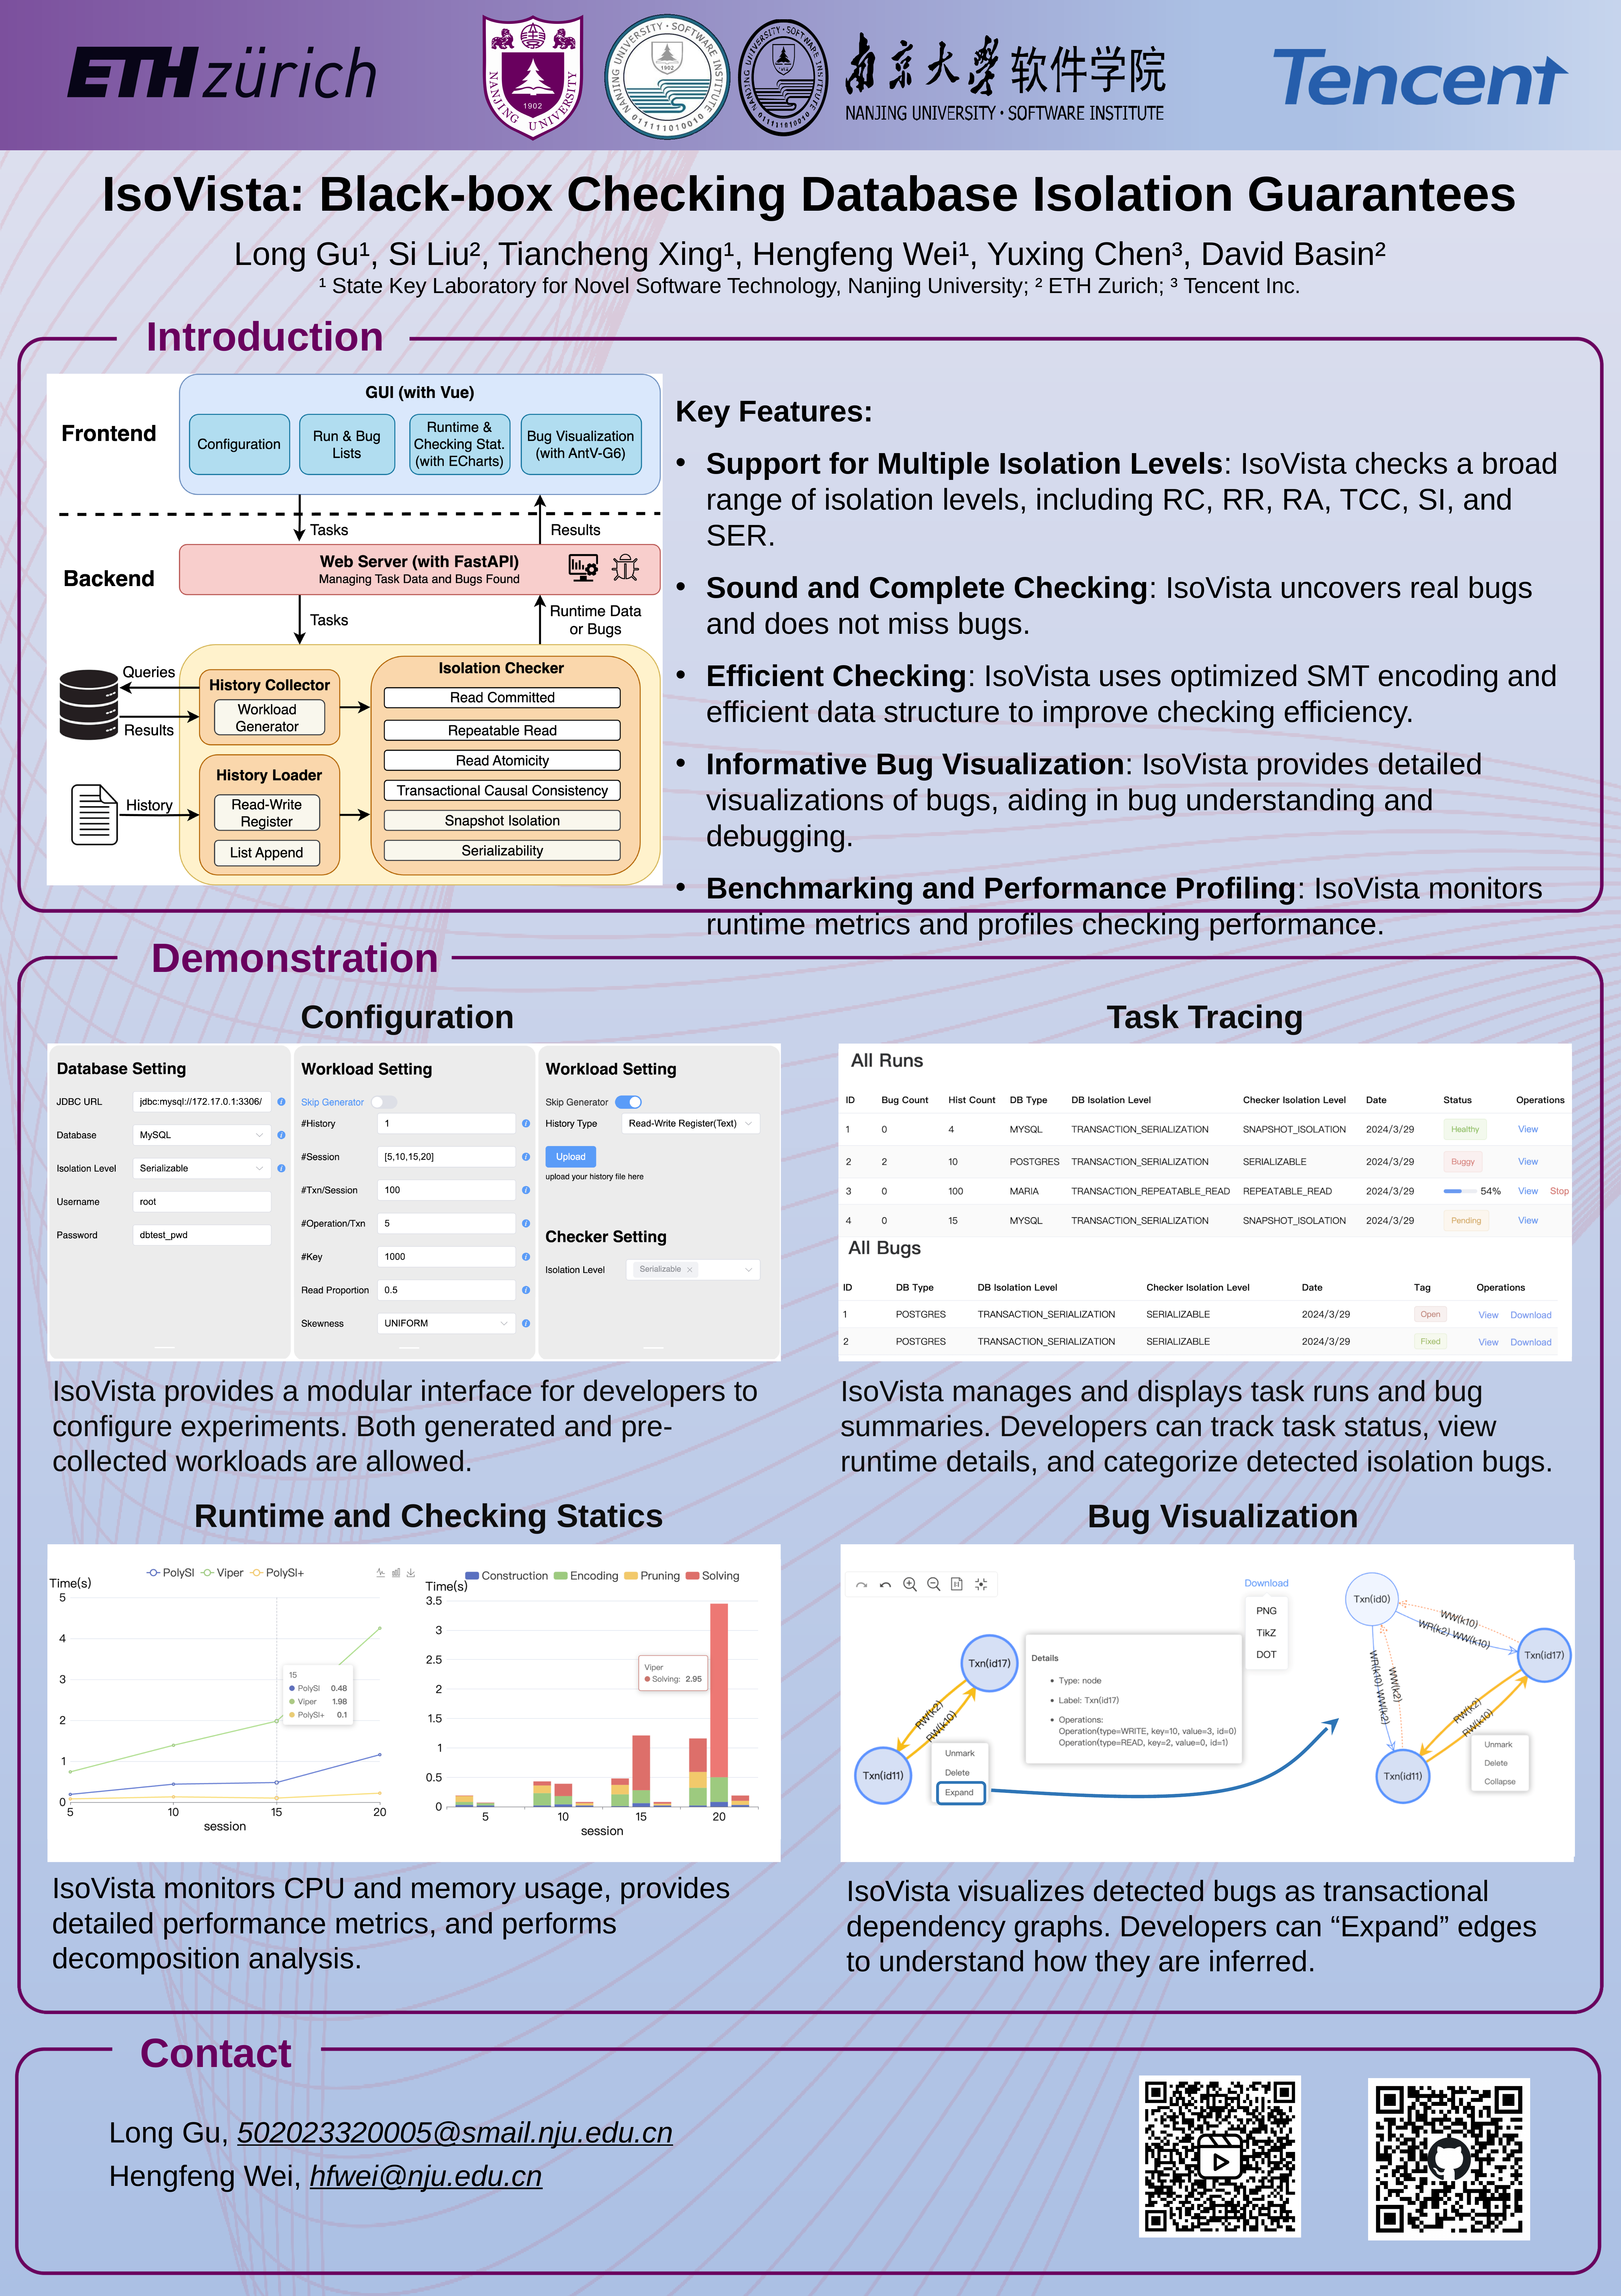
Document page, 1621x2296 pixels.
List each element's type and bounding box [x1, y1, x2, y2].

text_box [47, 1492, 781, 1862]
text_box [838, 1043, 1572, 1361]
text_box [840, 1492, 1575, 1862]
picture [0, 0, 1621, 2296]
text_box [483, 12, 1166, 142]
